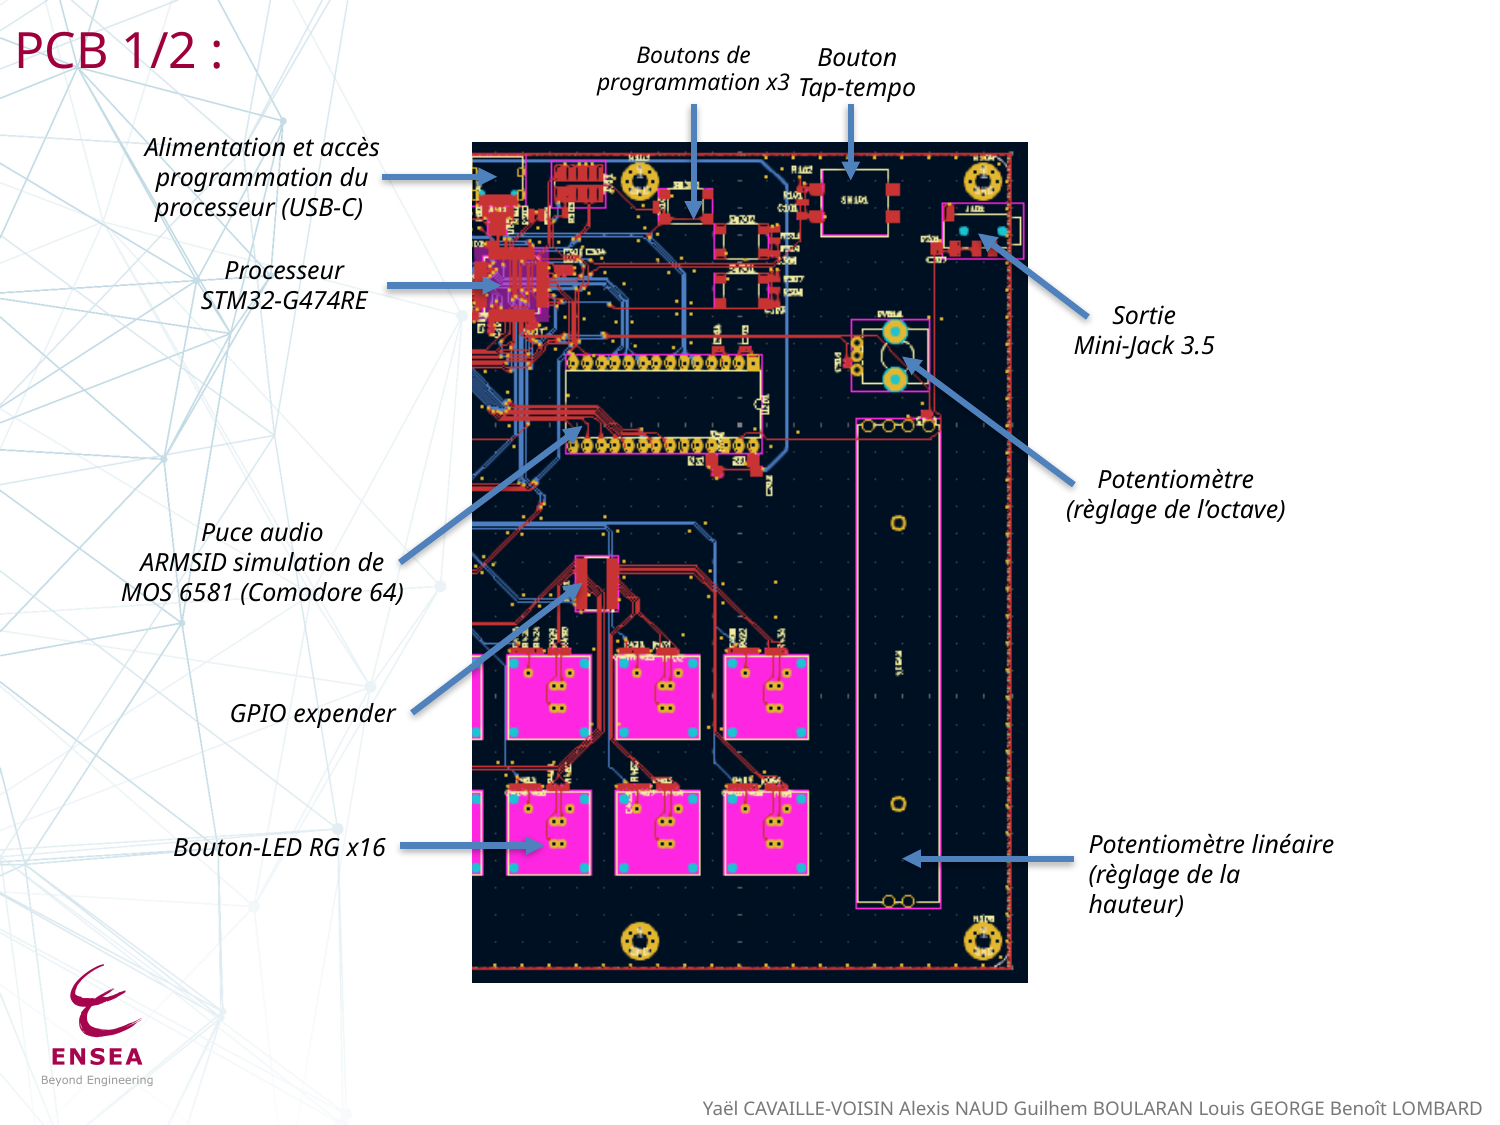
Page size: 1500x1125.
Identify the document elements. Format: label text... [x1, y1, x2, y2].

picture [0, 0, 1029, 1125]
text_box Alimentation et accès programmation du processeur (USB-C) [110, 123, 415, 229]
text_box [901, 356, 1075, 485]
text_box Bouton-LED RG x16 [128, 824, 432, 869]
text_box Boutons de programmation x3 [563, 33, 825, 103]
text_box PCB 1/2 : [0, 11, 280, 75]
text_box Sortie Mini-Jack 3.5 [1032, 292, 1276, 368]
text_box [399, 425, 583, 563]
text_box Potentiomètre linéaire (règlage de la hauteur) [1073, 820, 1357, 926]
text_box Bouton Tap-tempo [726, 33, 988, 109]
text_box Potentiomètre (règlage de l’octave) [1045, 456, 1307, 531]
text_box Yaël CAVAILLE-VOISIN Alexis NAUD Guilhem BOULARAN Louis GEORGE Benoît LOMBARD [686, 1089, 1500, 1125]
text_box Puce audio ARMSID simulation de MOS 6581 (Comodore 64) [104, 509, 421, 614]
text_box GPIO expender [195, 690, 431, 735]
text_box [977, 233, 1089, 318]
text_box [411, 582, 583, 714]
text_box Processeur STM32-G474RE [132, 247, 436, 323]
